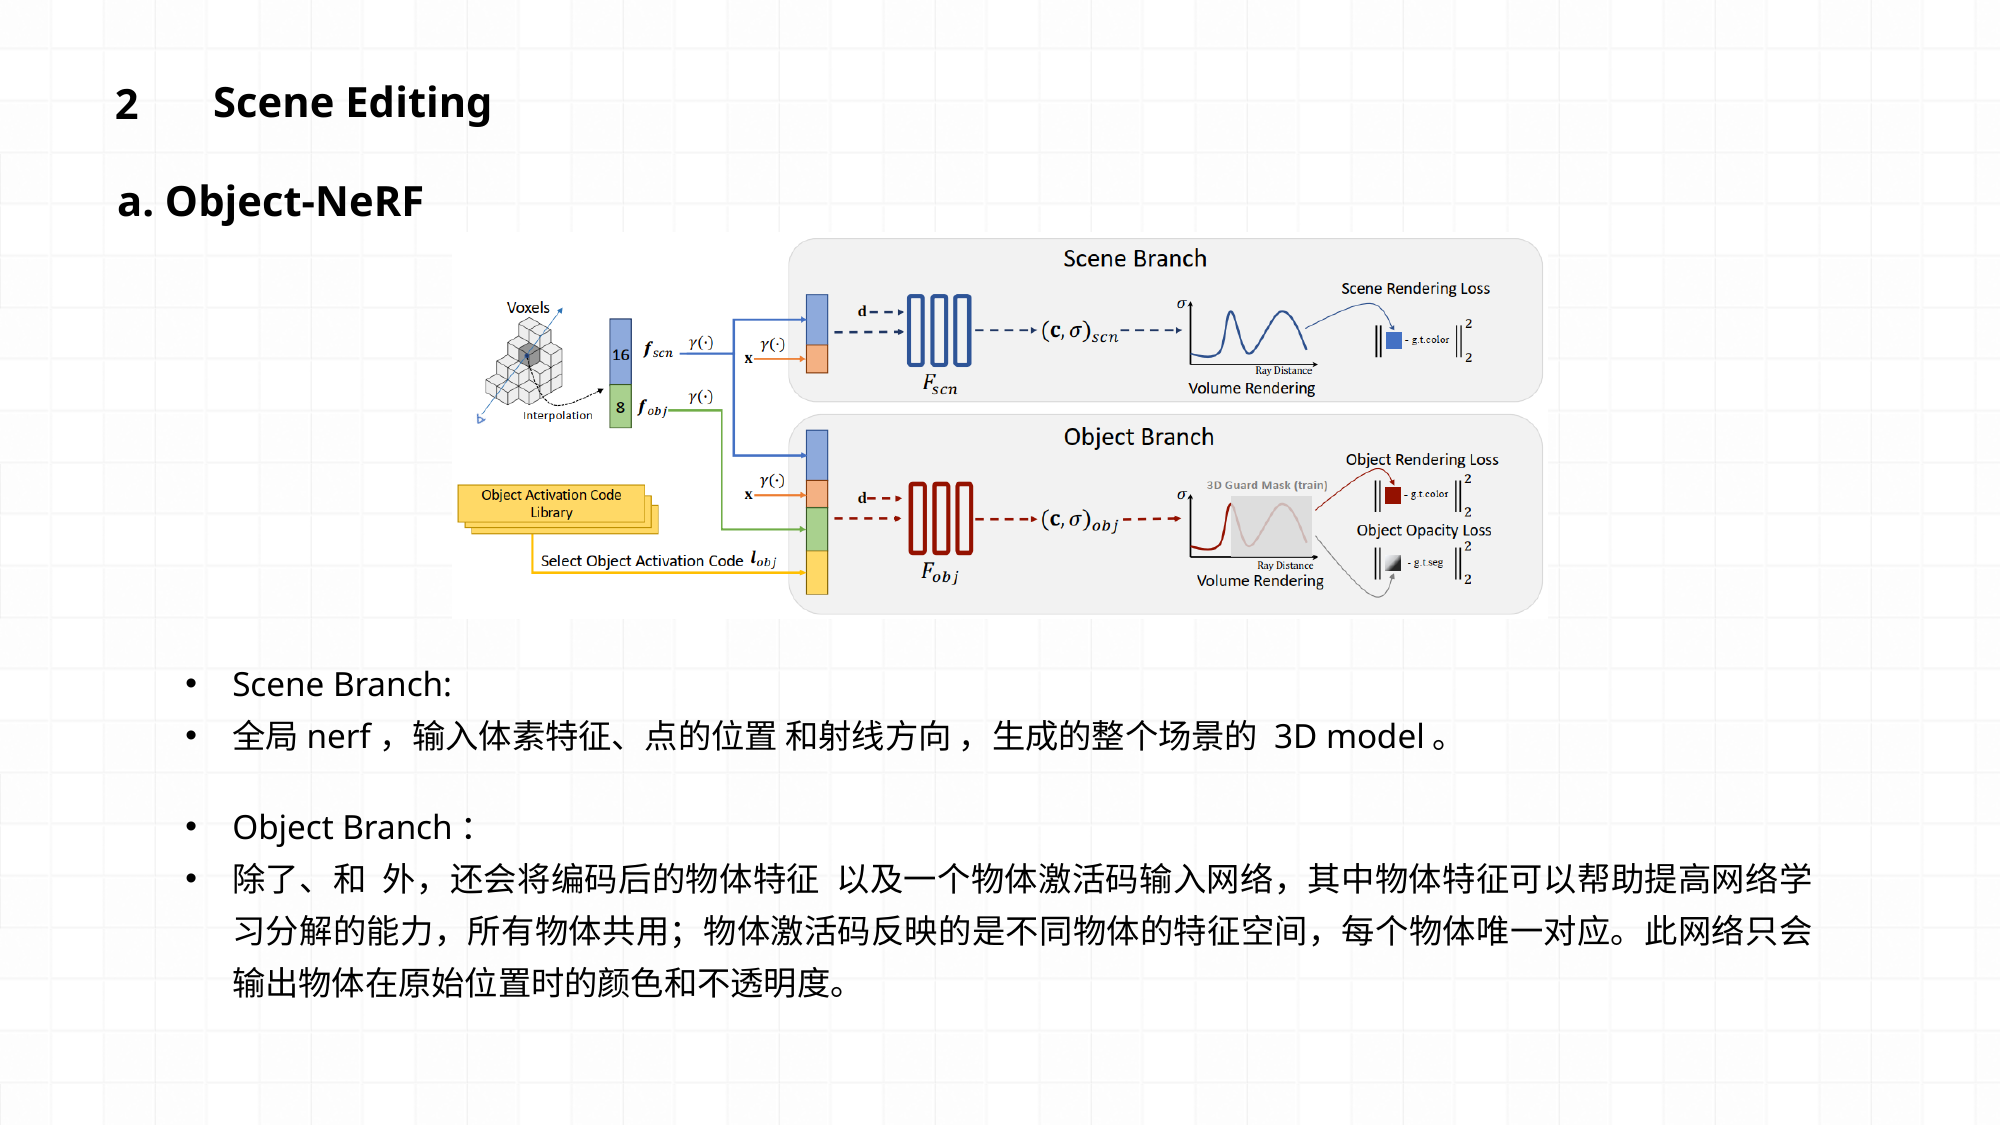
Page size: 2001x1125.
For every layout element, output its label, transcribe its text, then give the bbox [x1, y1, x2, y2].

picture [452, 232, 1548, 619]
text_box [98, 67, 511, 136]
text_box a. Object-NeRF [102, 167, 1900, 232]
